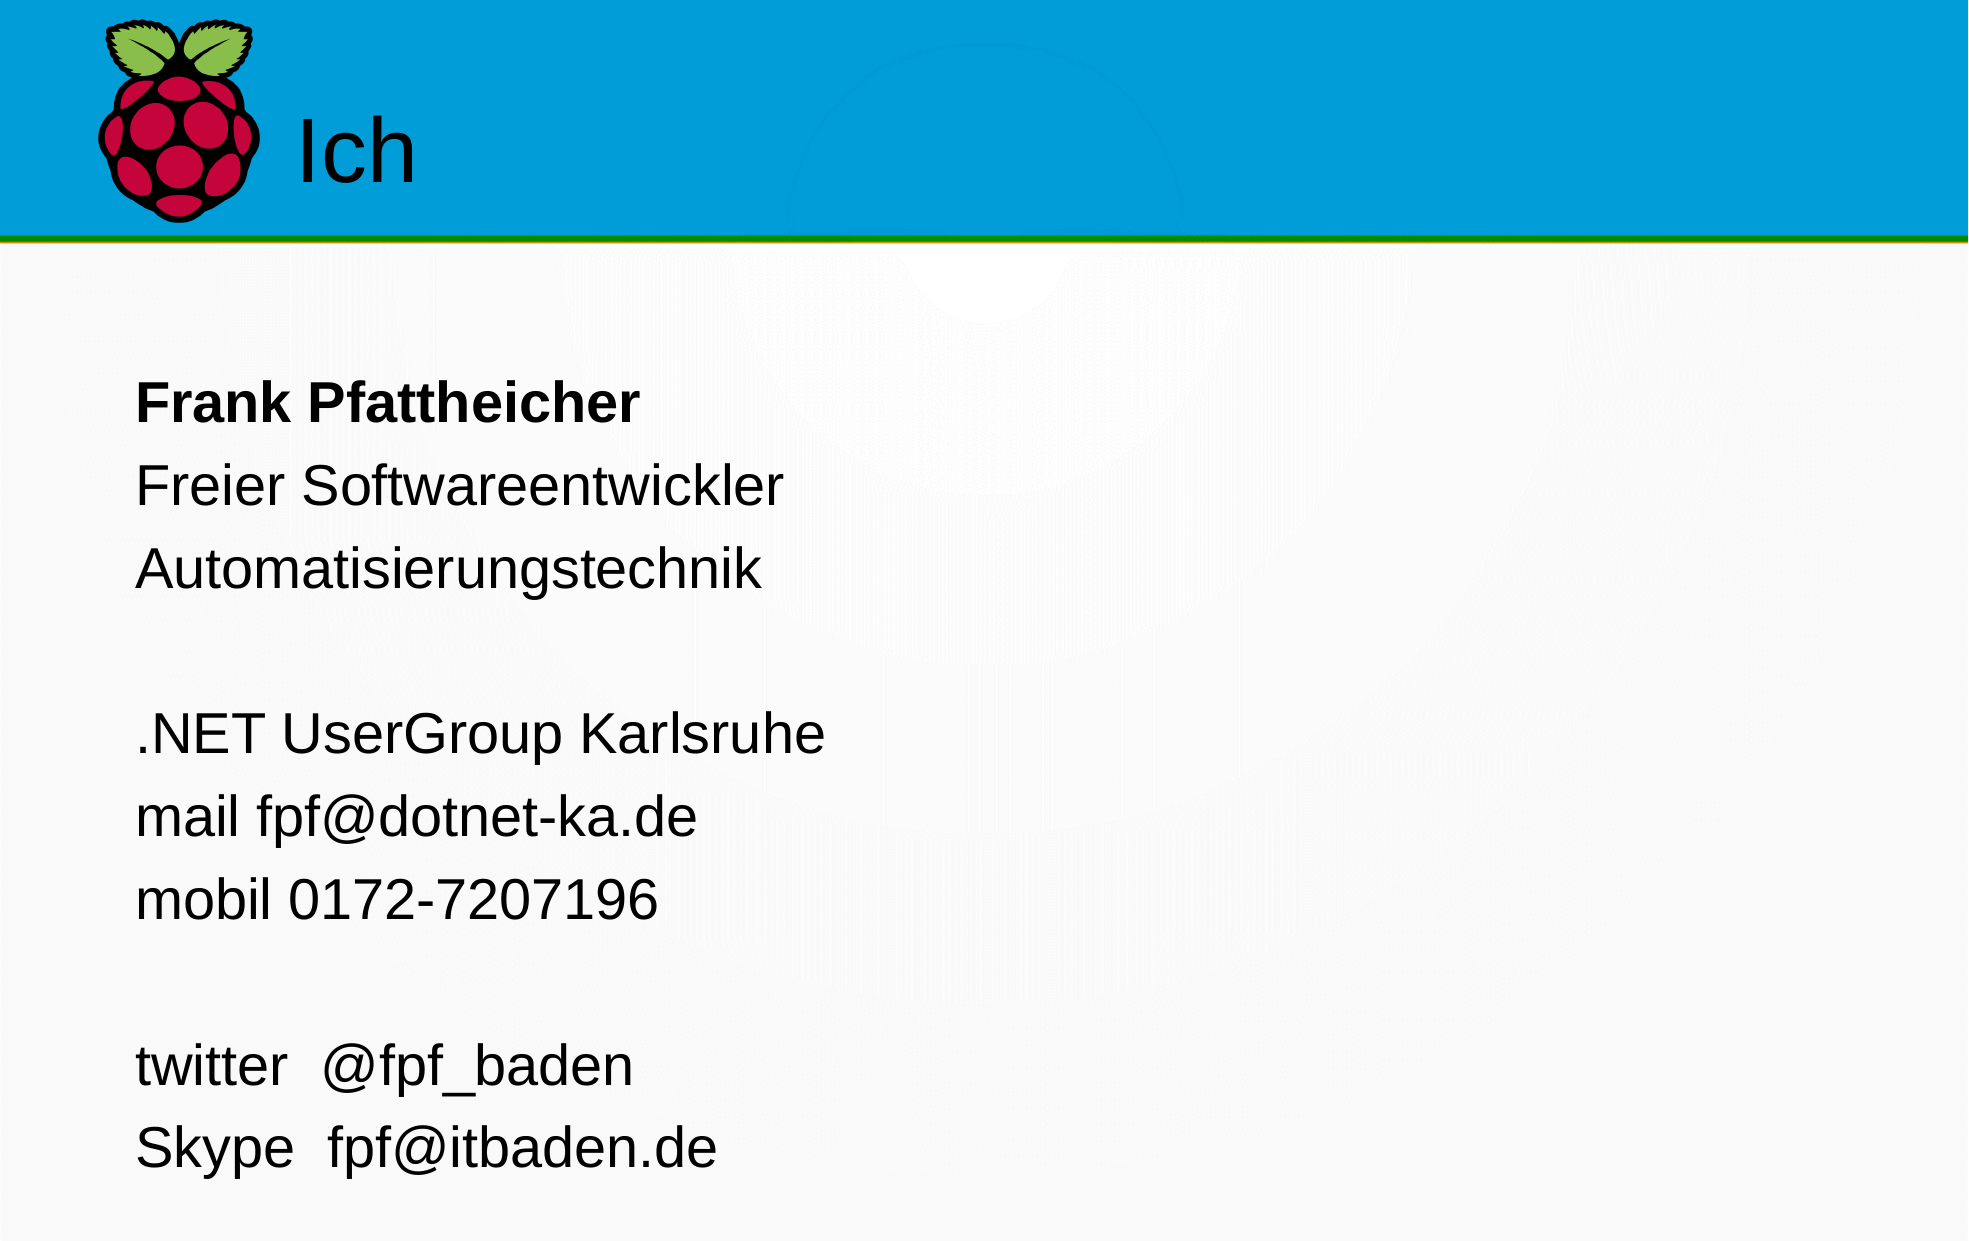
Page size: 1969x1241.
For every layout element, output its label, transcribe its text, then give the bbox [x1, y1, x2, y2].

text_box Frank Pfattheicher Freier Softwareentwickler Automatisierungstechnik .NET UserGroup Karlsruhe mail fpf@dotnet-ka.de mobil 0172-7207196 twitter @fpf_baden Skype fpf@itbaden.de [135, 373, 1875, 1185]
text_box Ich [295, 49, 1870, 257]
picture [100, 21, 258, 221]
picture [0, 236, 1969, 1241]
